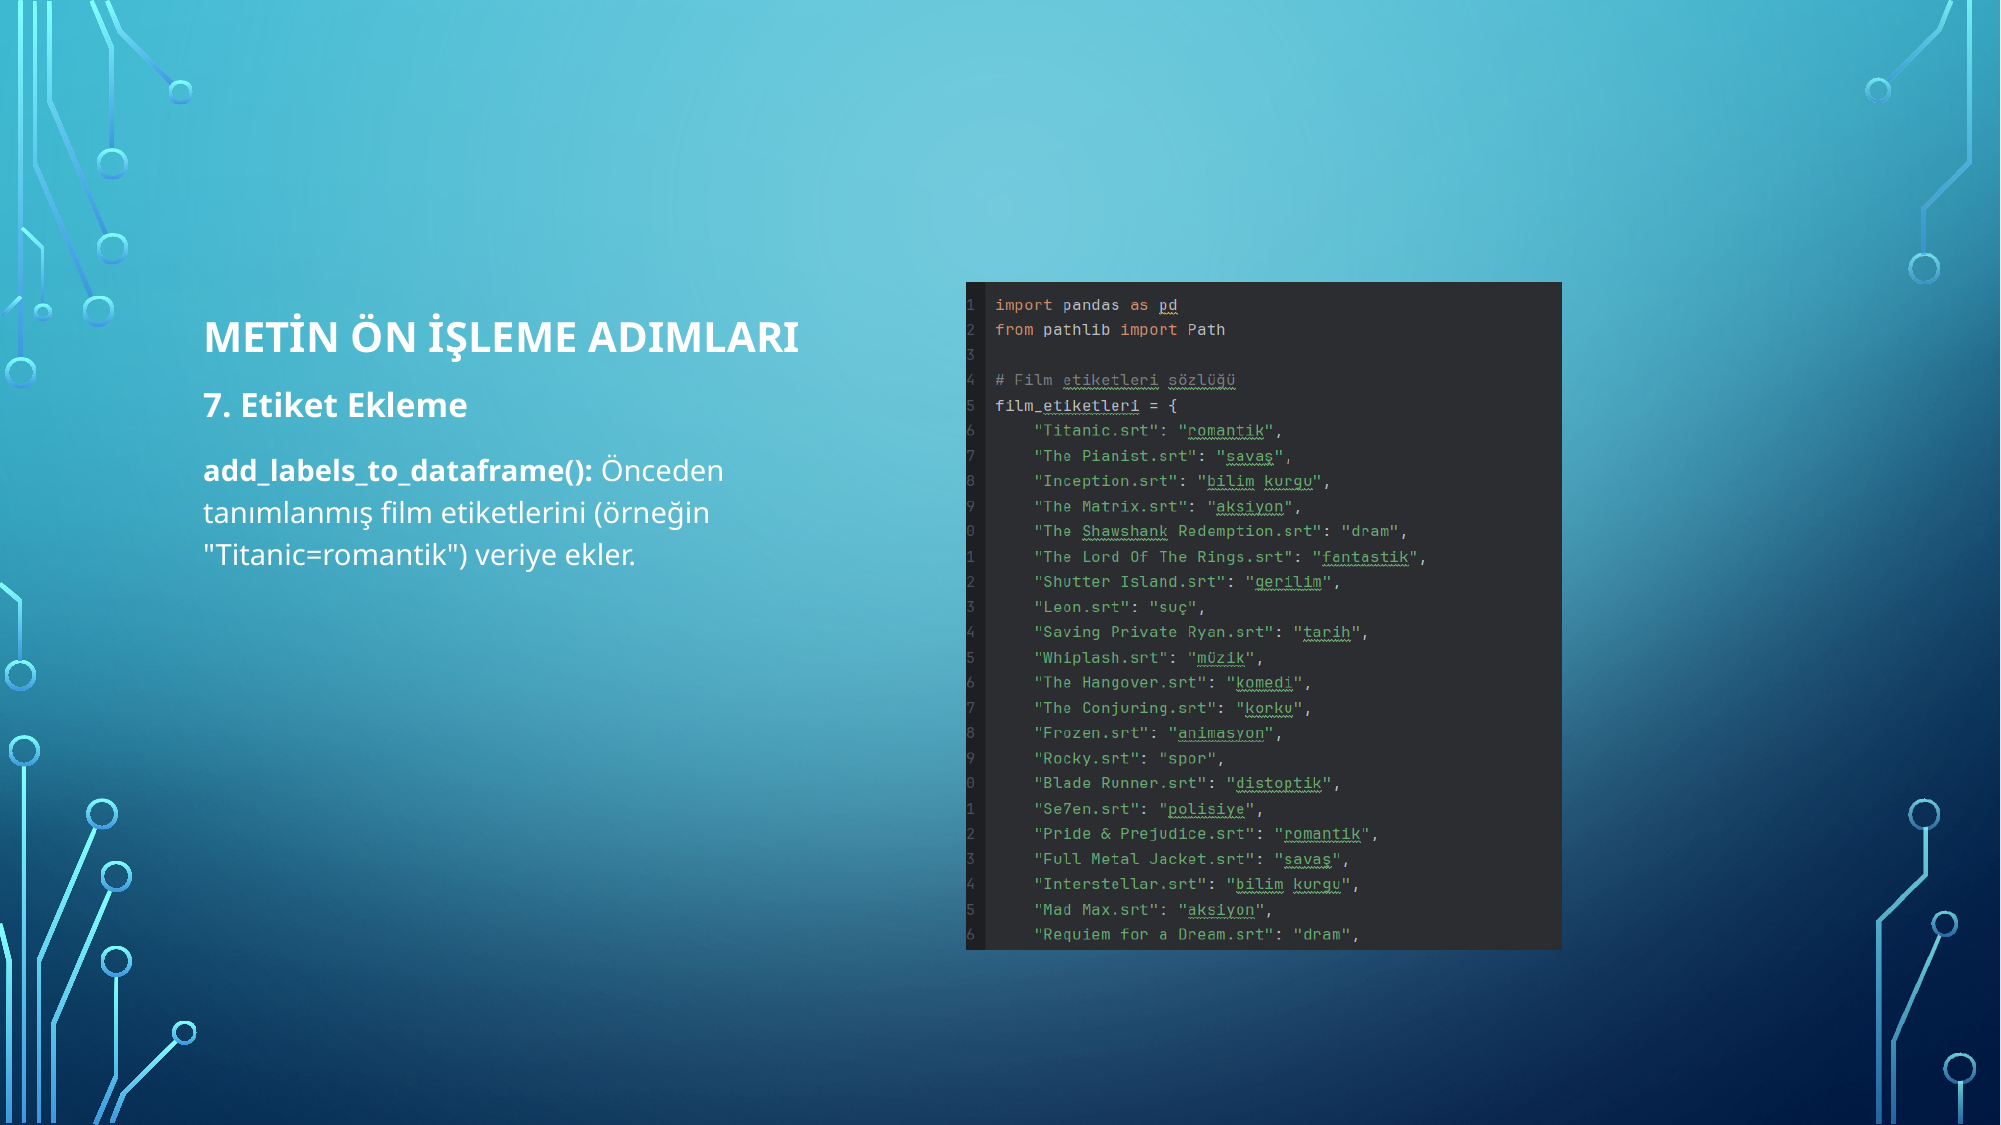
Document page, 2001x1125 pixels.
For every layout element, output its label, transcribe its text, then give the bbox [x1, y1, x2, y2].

list 7. Etiket Ekleme add_labels_to_dataframe(): Önceden tanımlanmış film etiketlerini (örneğin "Titanic=romantik") veriye ekler. [188, 369, 821, 950]
title Metin Ön İşleme Adımları [188, 99, 821, 369]
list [966, 282, 1563, 951]
